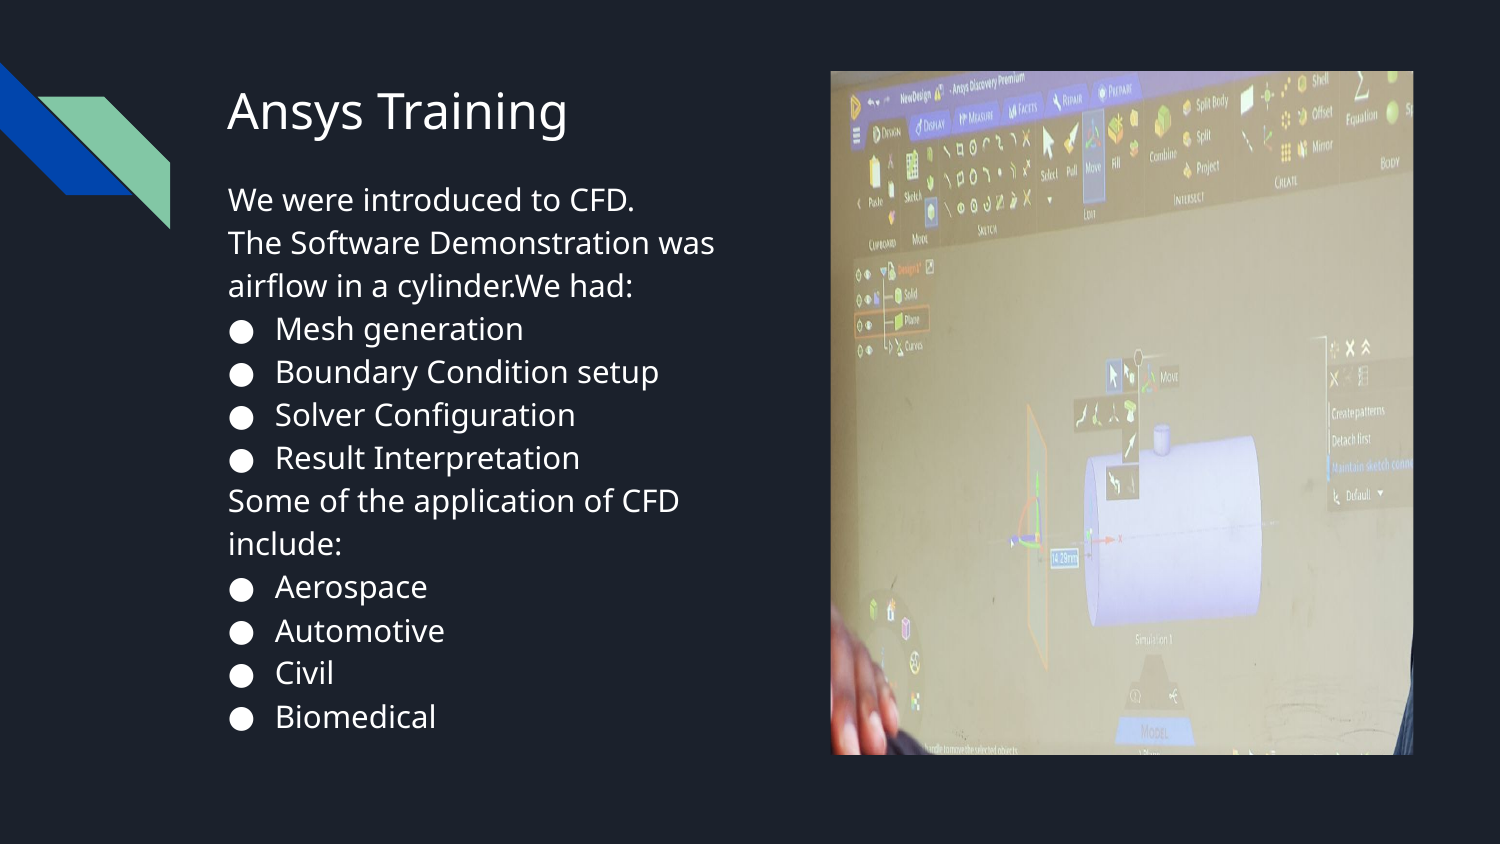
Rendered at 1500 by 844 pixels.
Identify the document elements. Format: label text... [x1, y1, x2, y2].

title Ansys Training [212, 64, 1368, 215]
list We were introduced to CFD. The Software Demonstration was airflow in a cylinder.We had: Mesh generation Boundary Condition setup Solver Configuration Result Interpretation Some of the application of CFD include: Aerospace Automotive Civil Biomedical [212, 159, 766, 735]
picture [830, 71, 1414, 755]
